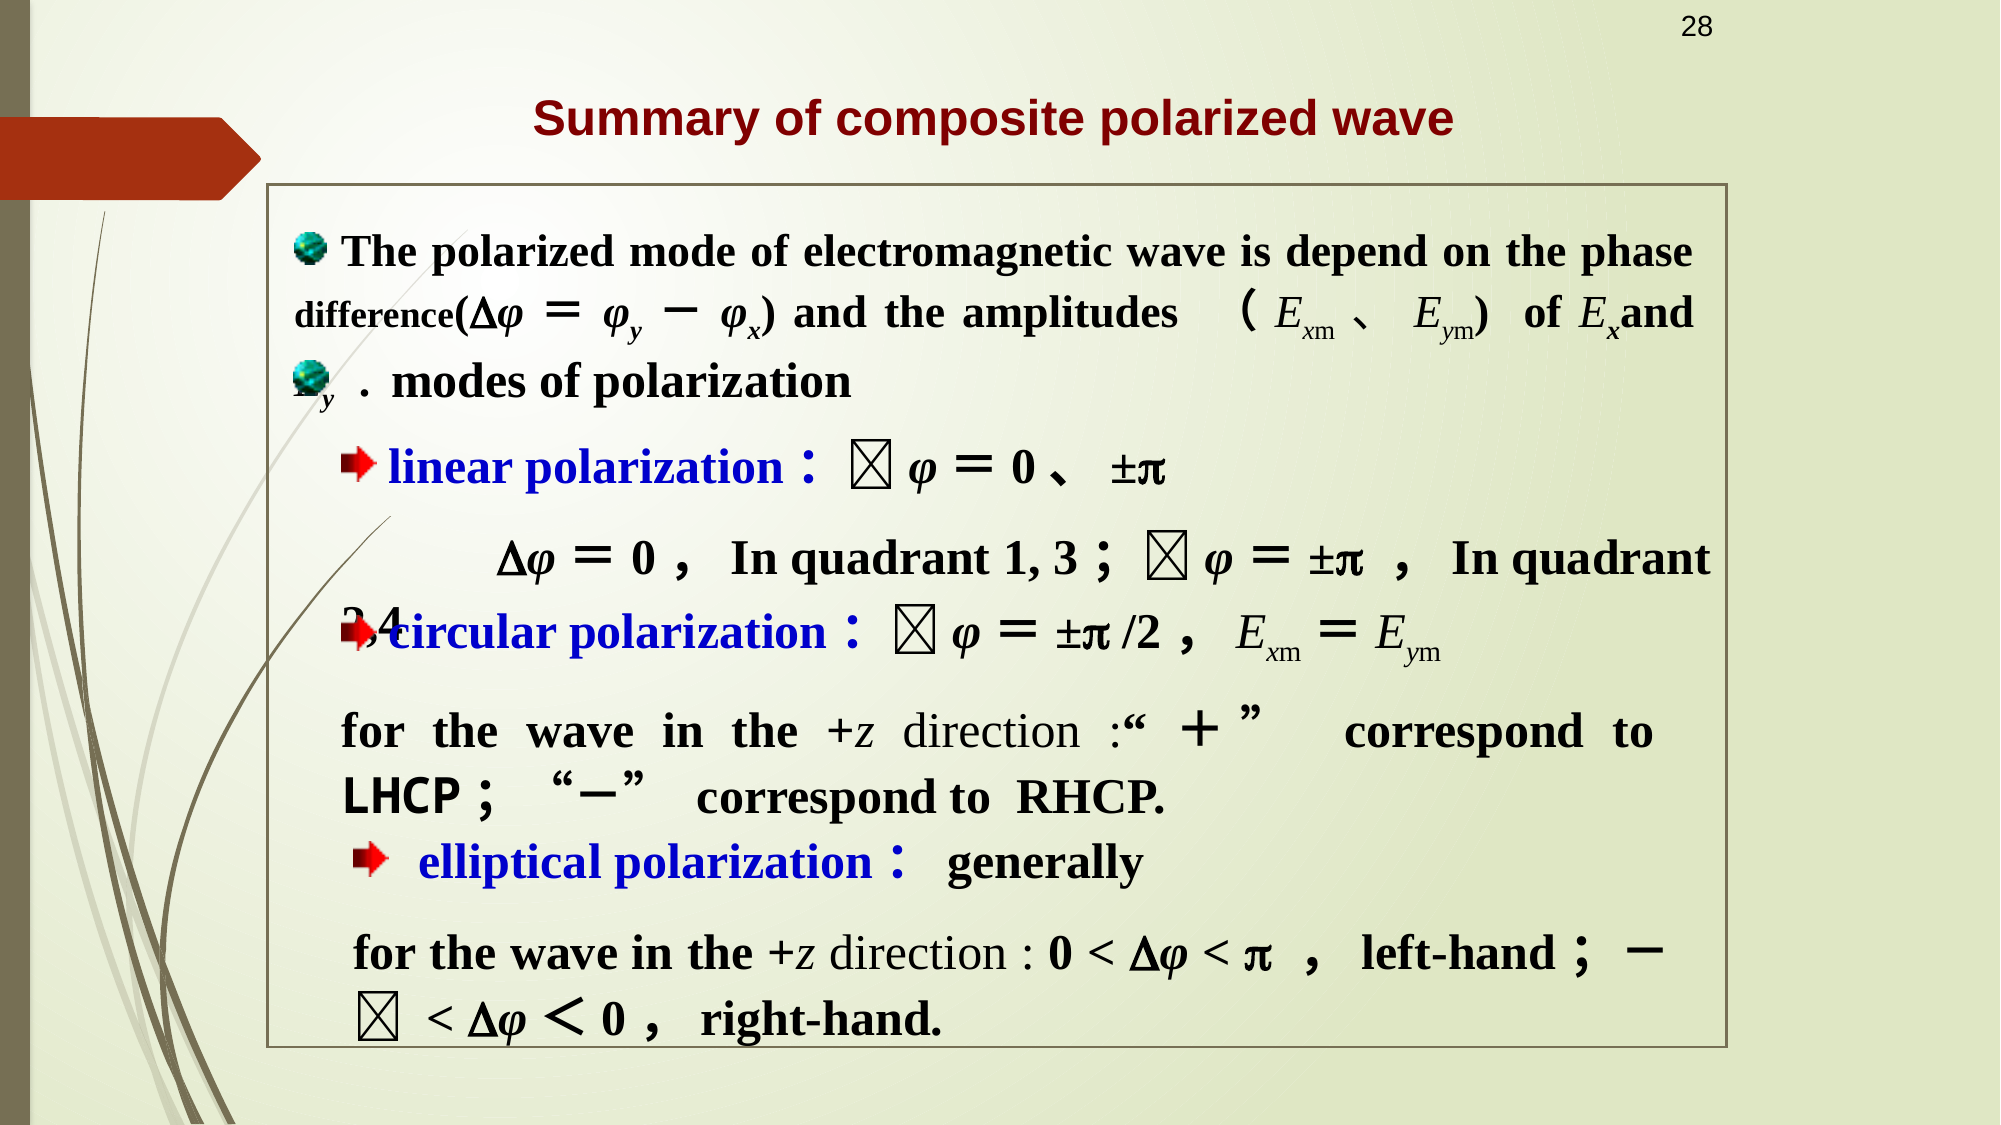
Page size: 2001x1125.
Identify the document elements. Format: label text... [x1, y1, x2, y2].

text_box Summary of composite polarized wave [480, 78, 1520, 153]
text_box [255, 202, 267, 296]
text_box [267, 184, 1727, 1047]
text_box elliptical polarization：generally for the wave in the +z direction : 0 < φ <  ，left-hand；－ < φ＜0，right-hand. [338, 1047, 1686, 1054]
text_box 28 [1555, 0, 1729, 55]
